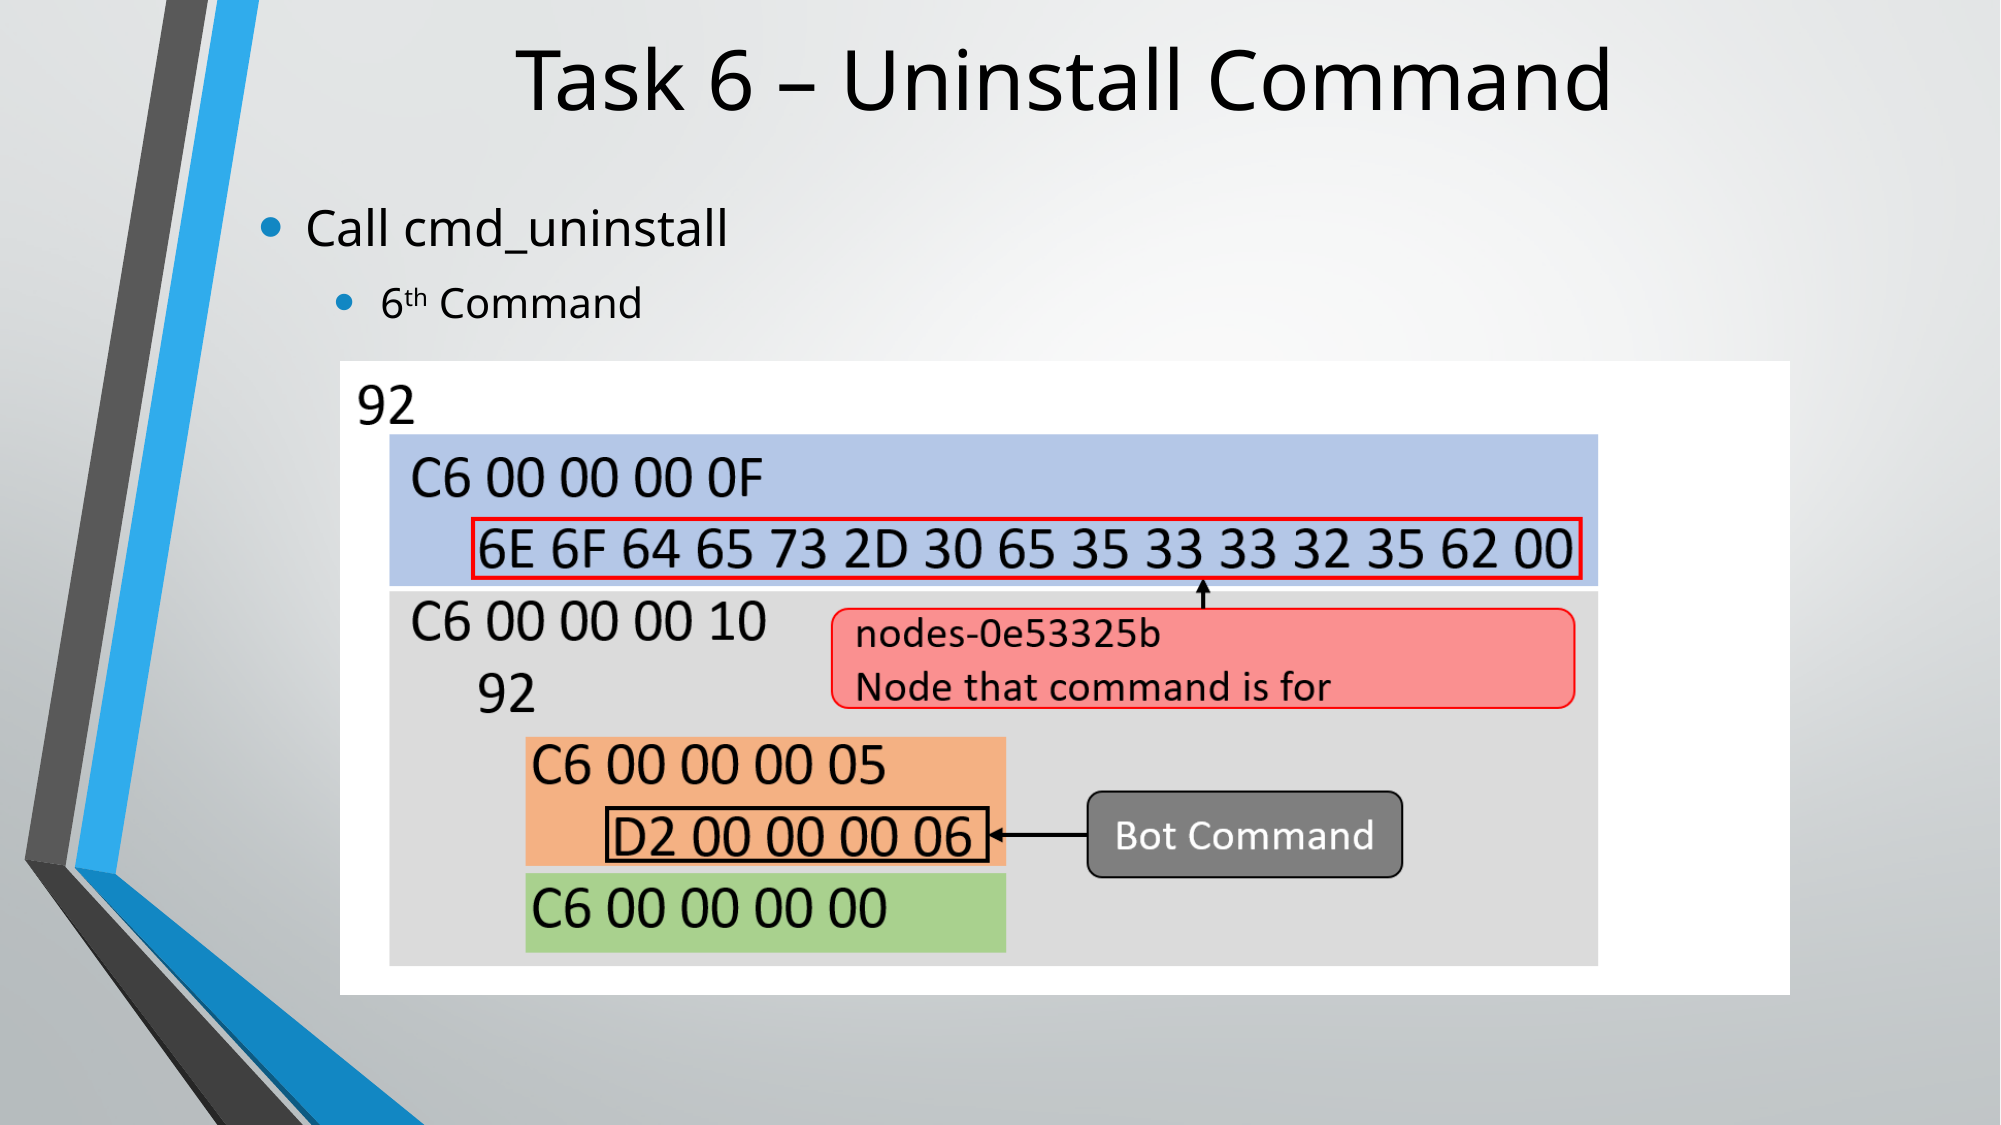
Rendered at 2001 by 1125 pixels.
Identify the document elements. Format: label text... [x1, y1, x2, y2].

picture [340, 361, 1790, 995]
list Call cmd_uninstall 6th Command [243, 188, 1887, 379]
title Task 6 – Uninstall Command [243, 0, 1887, 154]
